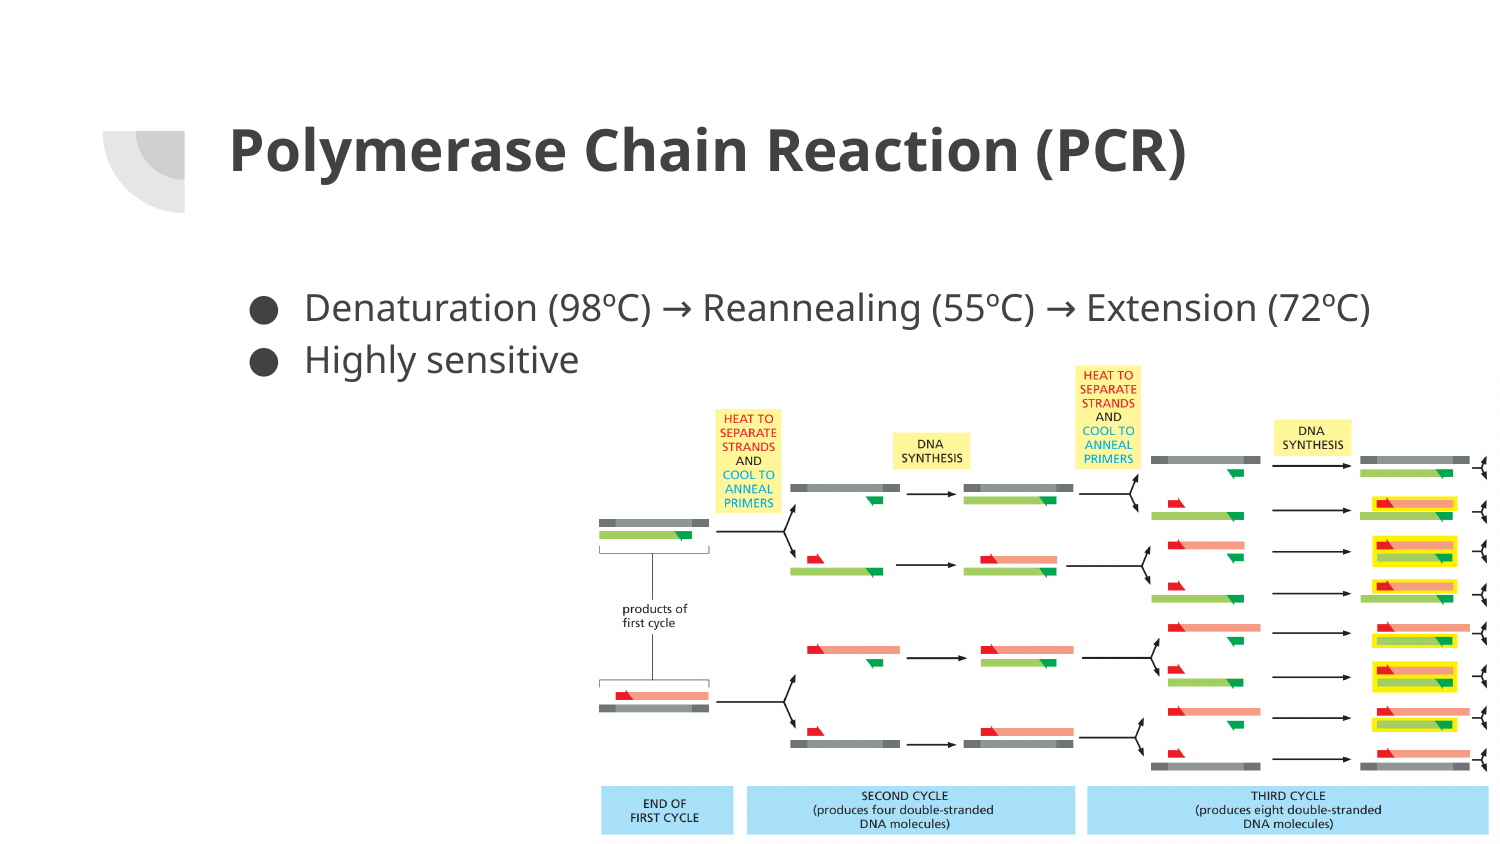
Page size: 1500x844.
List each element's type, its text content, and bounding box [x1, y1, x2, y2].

picture [581, 362, 1500, 844]
title Polymerase Chain Reaction (PCR) [213, 98, 1368, 262]
list Denaturation (98ºC) → Reannealing (55ºC) → Extension (72ºC) Highly sensitive [213, 262, 1419, 744]
